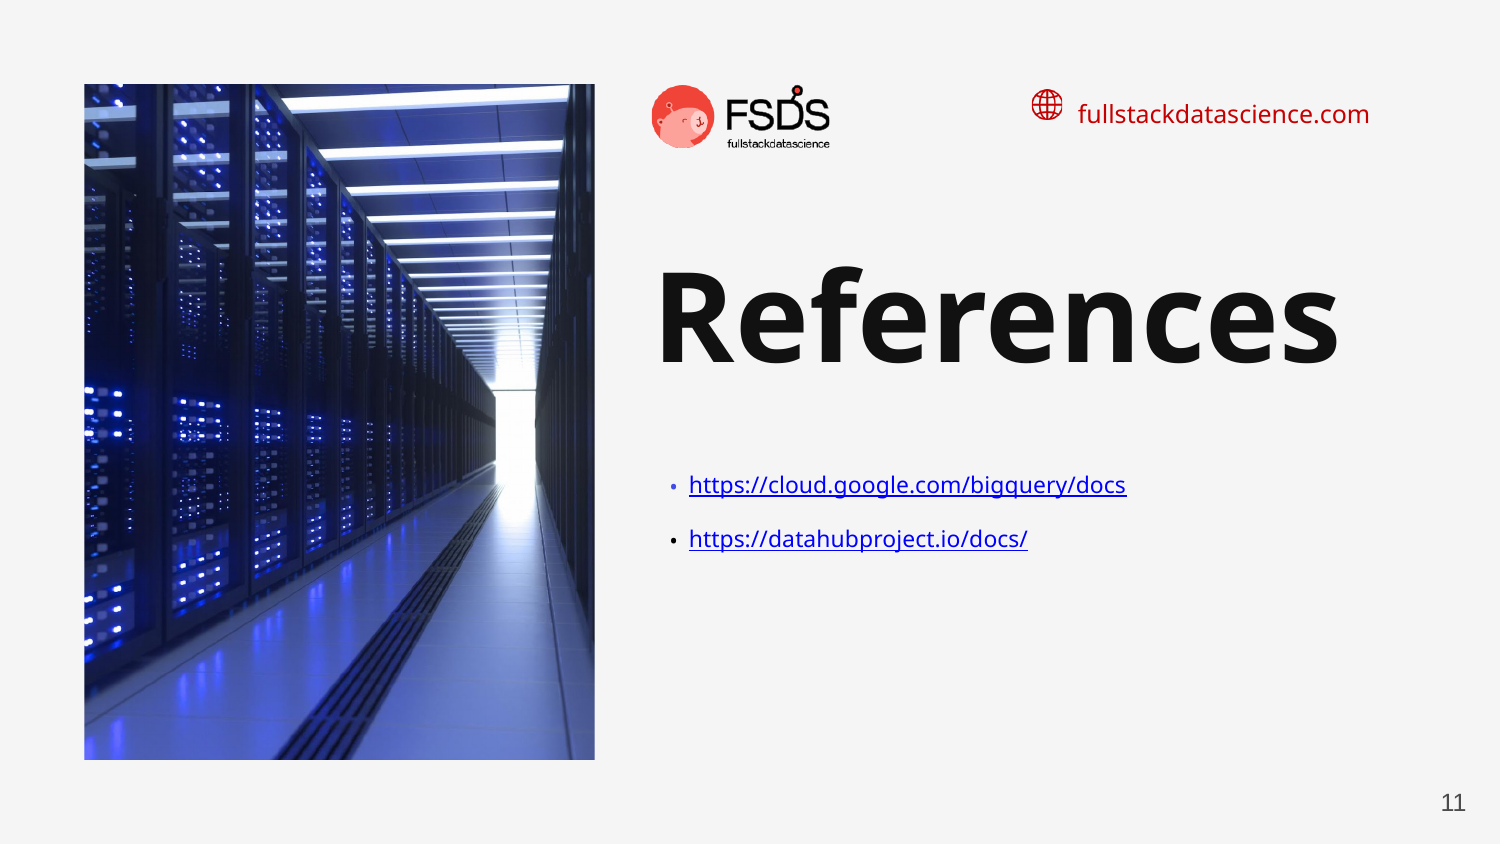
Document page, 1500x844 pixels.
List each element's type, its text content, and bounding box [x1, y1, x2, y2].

text_box [651, 84, 830, 148]
text_box 11 [1414, 786, 1467, 817]
text_box References [652, 266, 1375, 387]
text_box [1031, 86, 1416, 121]
text_box [84, 84, 595, 760]
text_box https://cloud.google.com/bigquery/docs https://datahubproject.io/docs/ [643, 434, 1385, 652]
